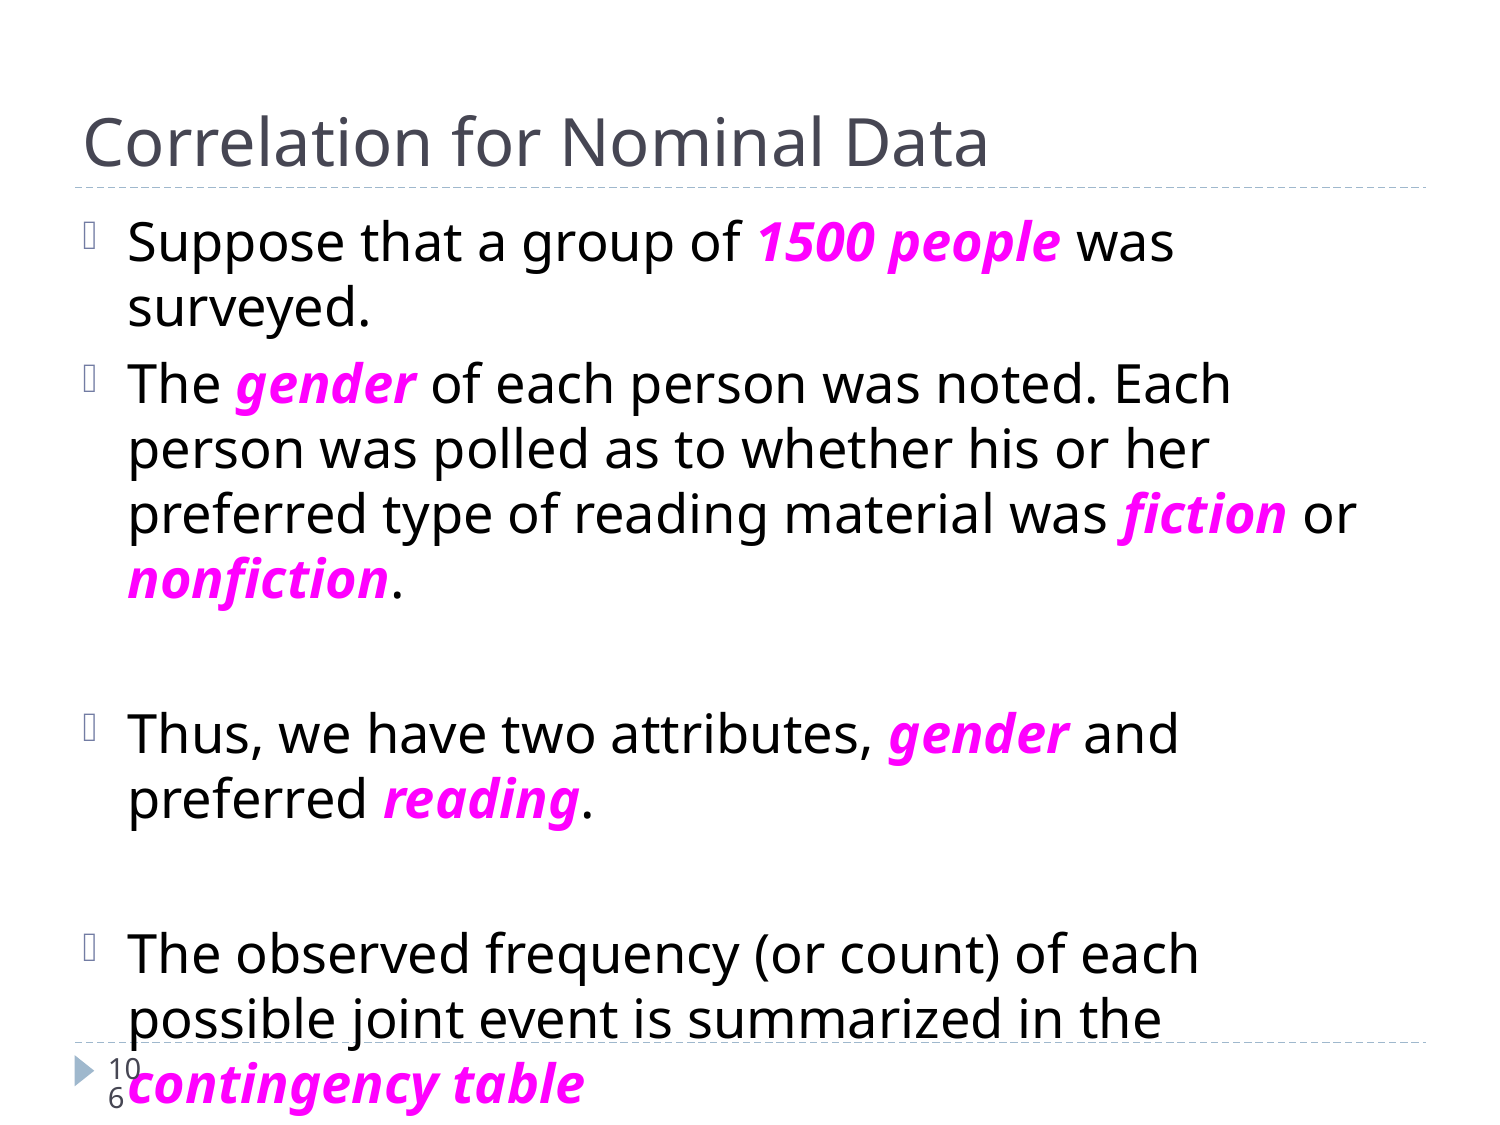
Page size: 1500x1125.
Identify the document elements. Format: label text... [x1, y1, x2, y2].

list Suppose that a group of 1500 people was surveyed. The gender of each person was noted. Each person was polled as to whether his or her preferred type of reading material was ﬁction or nonﬁction. Thus, we have two attributes, gender and preferred reading. The observed frequency (or count) of each possible joint event is summarized in the contingency table [74, 199, 1426, 1011]
slide_number 106 [99, 1042, 152, 1125]
